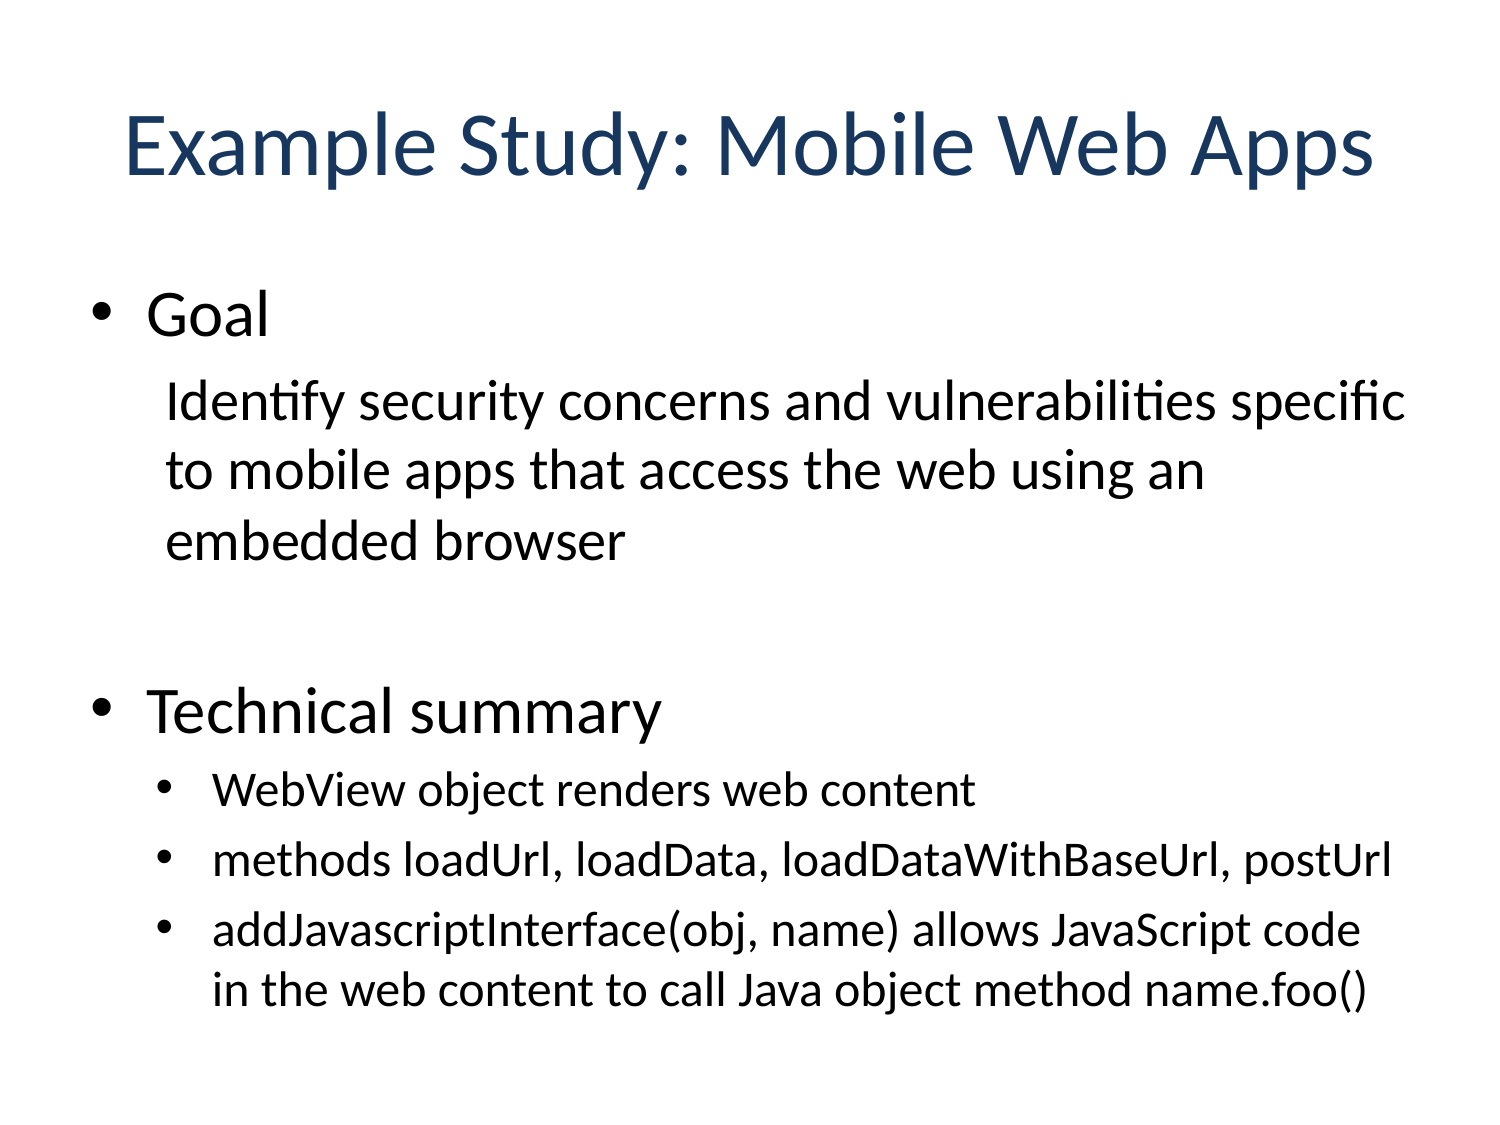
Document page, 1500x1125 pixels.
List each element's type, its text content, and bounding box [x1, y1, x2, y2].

title Example Study: Mobile Web Apps [75, 45, 1425, 233]
list Goal Identify security concerns and vulnerabilities specific to mobile apps that access the web using an embedded browser Technical summary WebView object renders web content methods loadUrl, loadData, loadDataWithBaseUrl, postUrl addJavascriptInterface(obj, name) allows JavaScript code in the web content to call Java object method name.foo() [75, 262, 1425, 1005]
